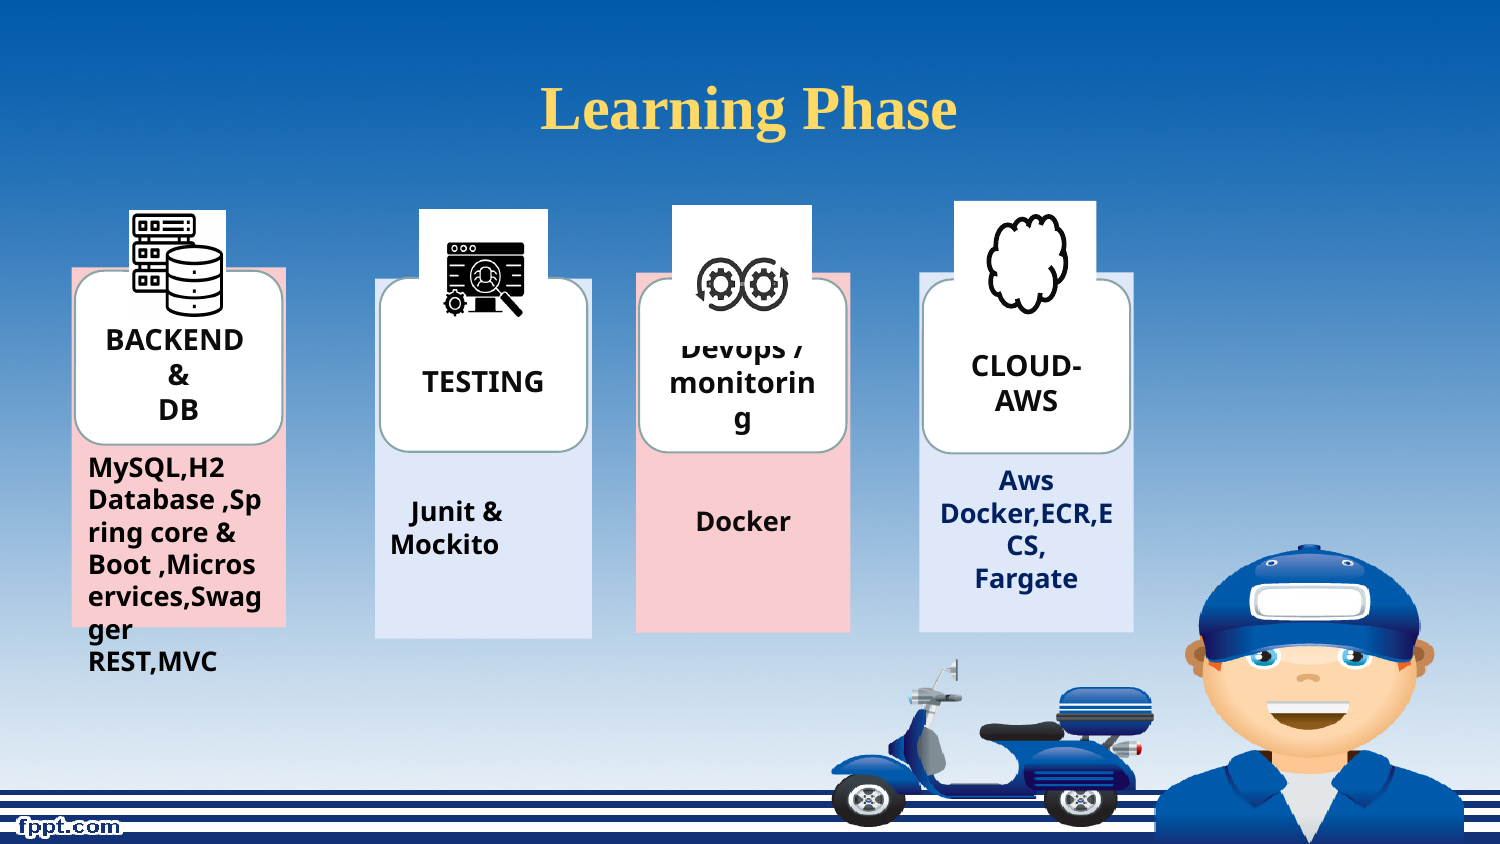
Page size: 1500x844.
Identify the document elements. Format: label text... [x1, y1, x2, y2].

text_box TESTING [378, 276, 589, 453]
text_box CLOUD-AWS [921, 278, 1132, 455]
text_box [71, 266, 129, 628]
picture [0, 0, 1500, 844]
title Learning Phase [75, 33, 1425, 175]
text_box BACKEND & DB [73, 269, 284, 442]
text_box [987, 215, 1067, 314]
text_box Devops / monitoring [638, 277, 848, 454]
text_box MySQL,H2 Database ,Spring core & Boot ,Microservices,Swagger REST,MVC [73, 442, 281, 685]
text_box Aws Docker,ECR,ECS, Fargate [918, 271, 1135, 634]
text_box [953, 200, 1097, 317]
text_box M Junit & Mockito [374, 278, 593, 640]
text_box Docker [635, 272, 851, 634]
text_box [226, 266, 287, 628]
